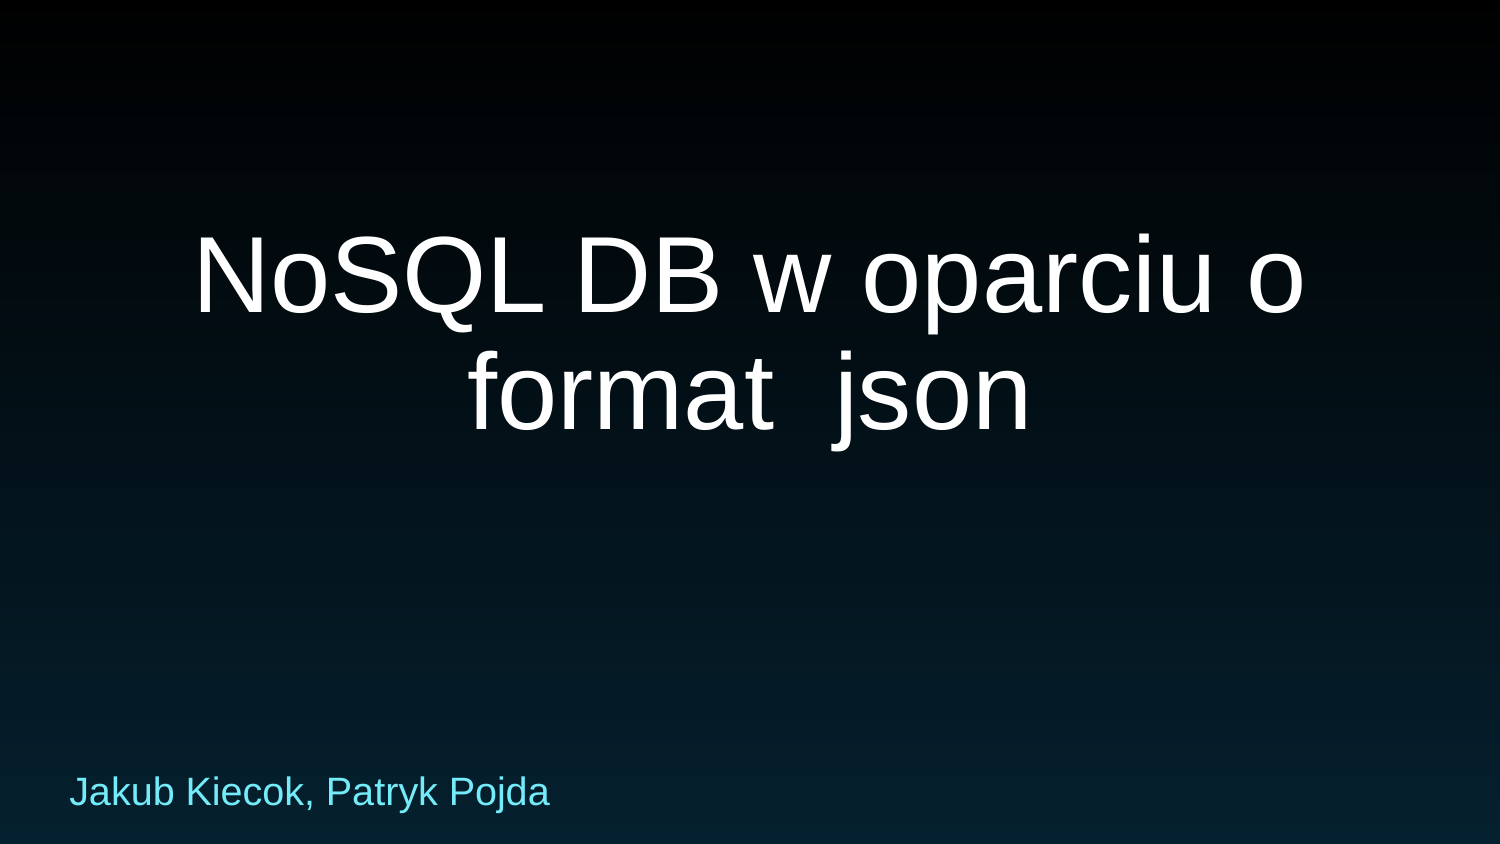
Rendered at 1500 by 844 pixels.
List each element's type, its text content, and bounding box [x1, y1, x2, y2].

title NoSQL DB w oparciu o format json [51, 122, 1449, 459]
subtitle Jakub Kiecok, Patryk Pojda [0, 760, 1009, 844]
